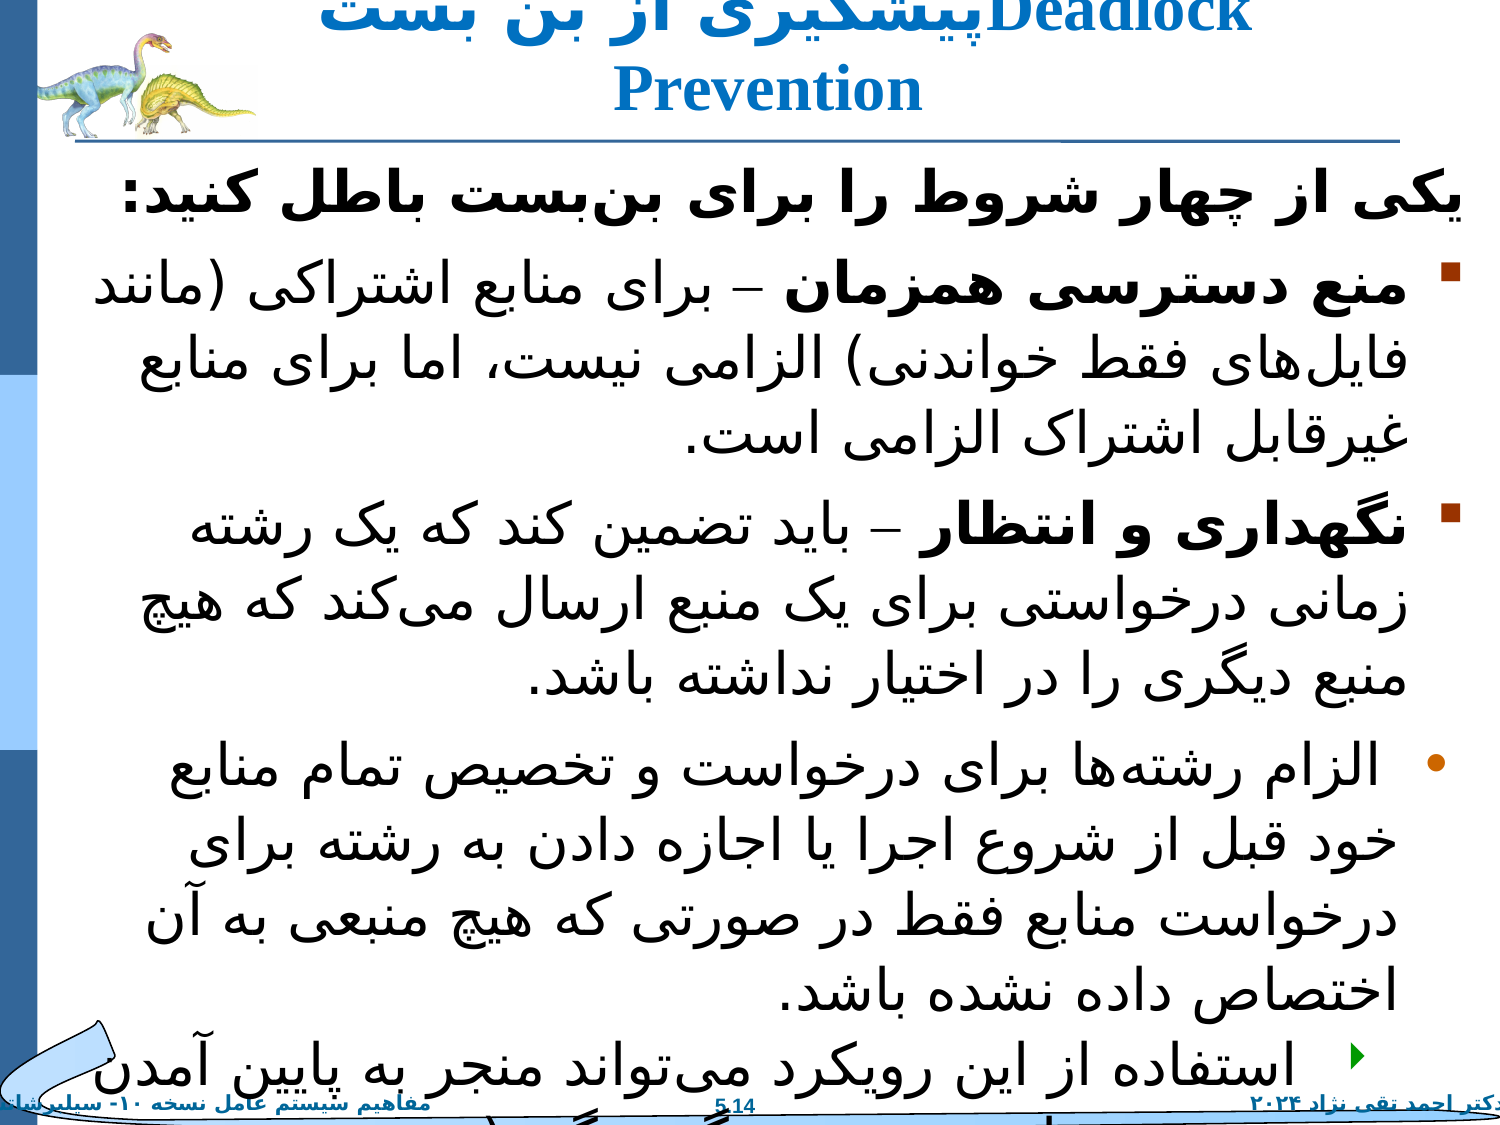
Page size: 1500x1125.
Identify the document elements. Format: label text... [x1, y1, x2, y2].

title پیشگیری از بن بستDeadlock Prevention [145, 37, 1425, 132]
list یکی از چهار شروط را برای بن‌بست باطل کنید: منع دسترسی همزمان – برای منابع اشتراکی (مانند فایل‌های فقط خواندنی) الزامی نیست، اما برای منابع غیرقابل اشتراک الزامی است. نگهداری و انتظار – باید تضمین کند که یک رشته زمانی درخواستی برای یک منبع ارسال می‌کند که هیچ منبع دیگری را در اختیار نداشته باشد. الزام رشته‌ها برای درخواست و تخصیص تمام منابع خود قبل از شروع اجرا یا اجازه دادن به رشته برای درخواست منابع فقط در صورتی که هیچ منبعی به آن اختصاص داده نشده باشد. استفاده از این رویکرد می‌تواند منجر به پایین آمدن بهره‌وری منابع و همچنین گرسنگی (عدم تخصیص منابع به یک رشته برای مدت طولانی) شود. [55, 141, 1482, 984]
picture [38, 20, 258, 151]
